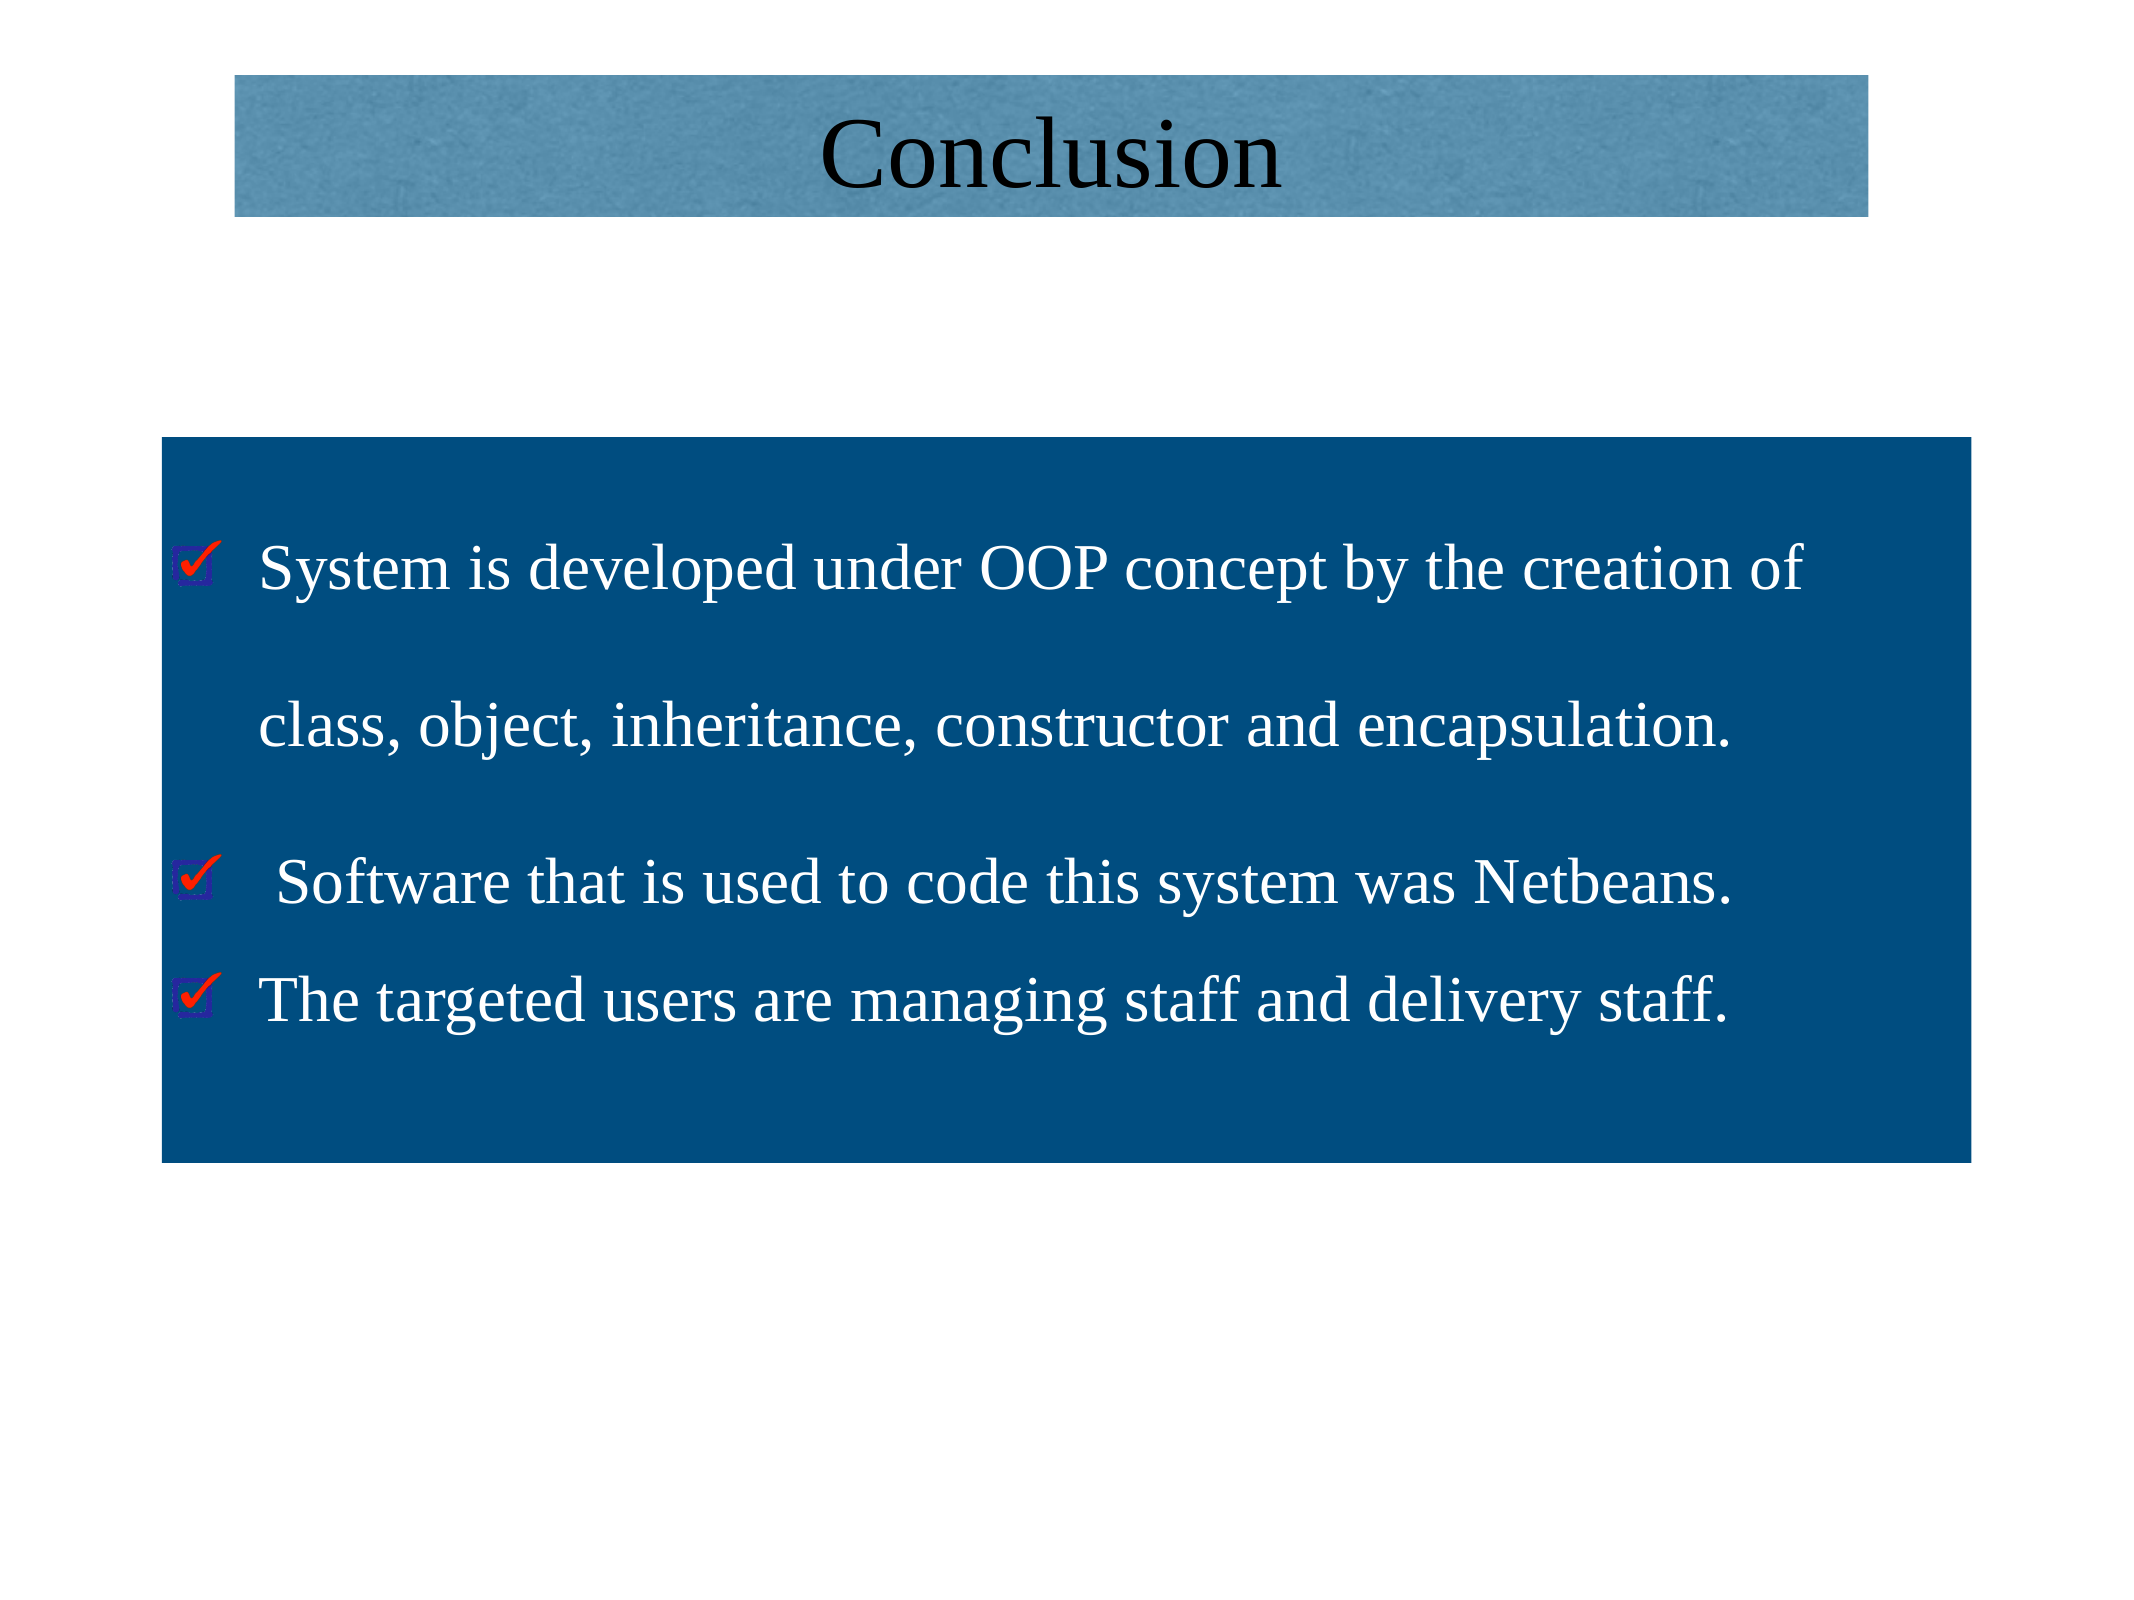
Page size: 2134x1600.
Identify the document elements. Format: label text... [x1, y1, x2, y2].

title Conclusion [234, 74, 1869, 218]
text_box System is developed under OOP concept by the creation of class, object, inheritance, constructor and encapsulation. Software that is used to code this system was Netbeans. The targeted users are managing staff and delivery staff. [161, 437, 1817, 1146]
picture [170, 854, 222, 901]
picture [170, 540, 222, 587]
picture [170, 972, 222, 1019]
text_box [161, 437, 1972, 1163]
